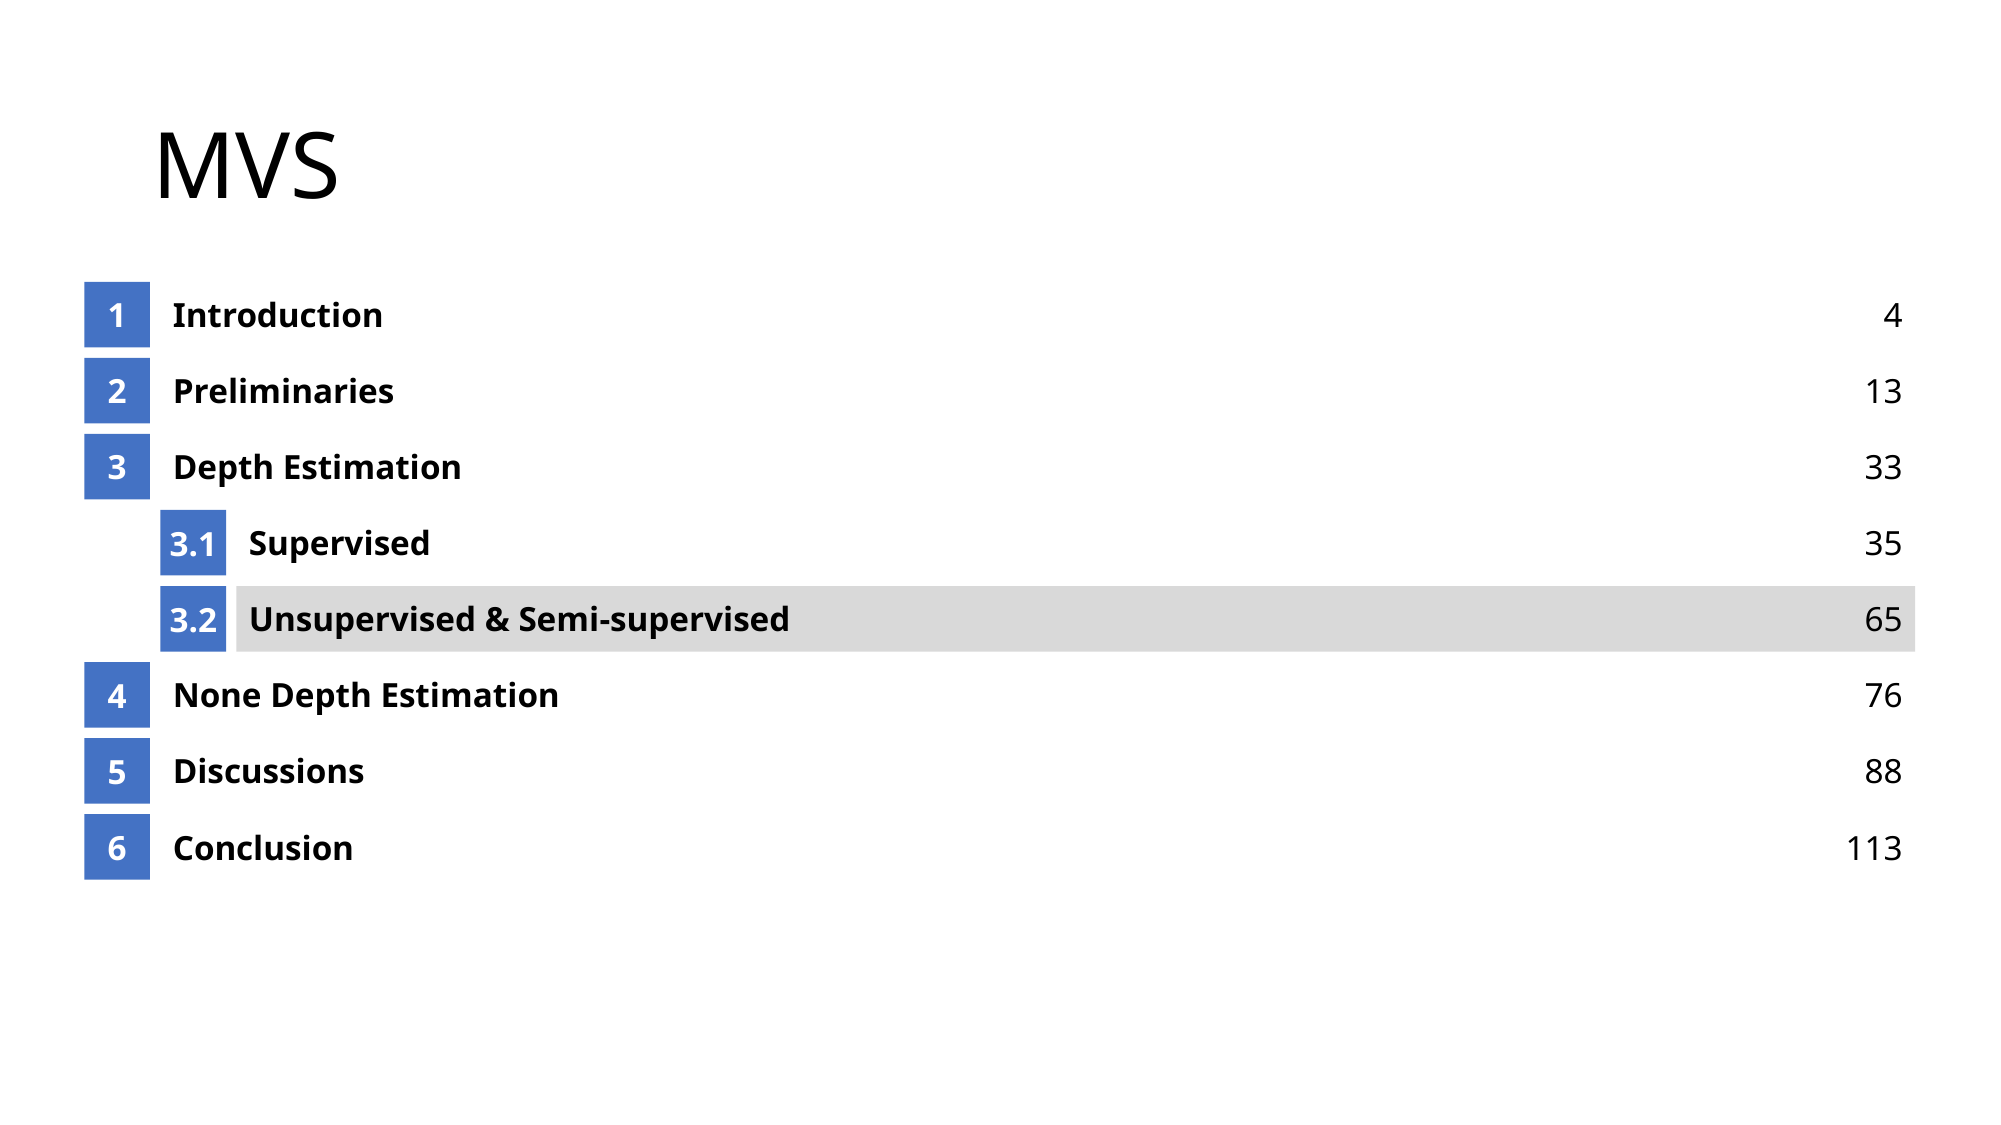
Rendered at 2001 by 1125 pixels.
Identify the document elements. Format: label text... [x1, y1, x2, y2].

text_box Unsupervised & Semi-supervised [235, 585, 757, 653]
text_box 113 [1884, 813, 1904, 881]
text_box 88 [1884, 737, 1904, 805]
text_box 35 [1884, 509, 1904, 577]
text_box 3.1 [159, 509, 227, 577]
text_box 76 [1884, 661, 1904, 729]
text_box 3 [83, 433, 151, 500]
text_box 13 [1884, 357, 1904, 424]
text_box 1 [83, 281, 151, 348]
text_box [1904, 585, 1916, 653]
text_box 4 [1884, 281, 1904, 348]
title MVS [137, 59, 1863, 278]
text_box None Depth Estimation [159, 661, 757, 729]
text_box Supervised [235, 509, 757, 577]
text_box Discussions [159, 737, 757, 805]
text_box 6 [83, 813, 151, 881]
text_box Conclusion [159, 813, 757, 881]
text_box Preliminaries [159, 357, 757, 424]
text_box 65 [1884, 585, 1904, 653]
text_box 2 [83, 357, 151, 424]
text_box 5 [83, 737, 151, 805]
text_box Depth Estimation [159, 433, 757, 500]
text_box [757, 585, 1884, 653]
text_box Introduction [159, 281, 757, 348]
text_box 3.2 [159, 585, 227, 653]
text_box 4 [83, 661, 151, 729]
text_box 33 [1884, 433, 1904, 500]
